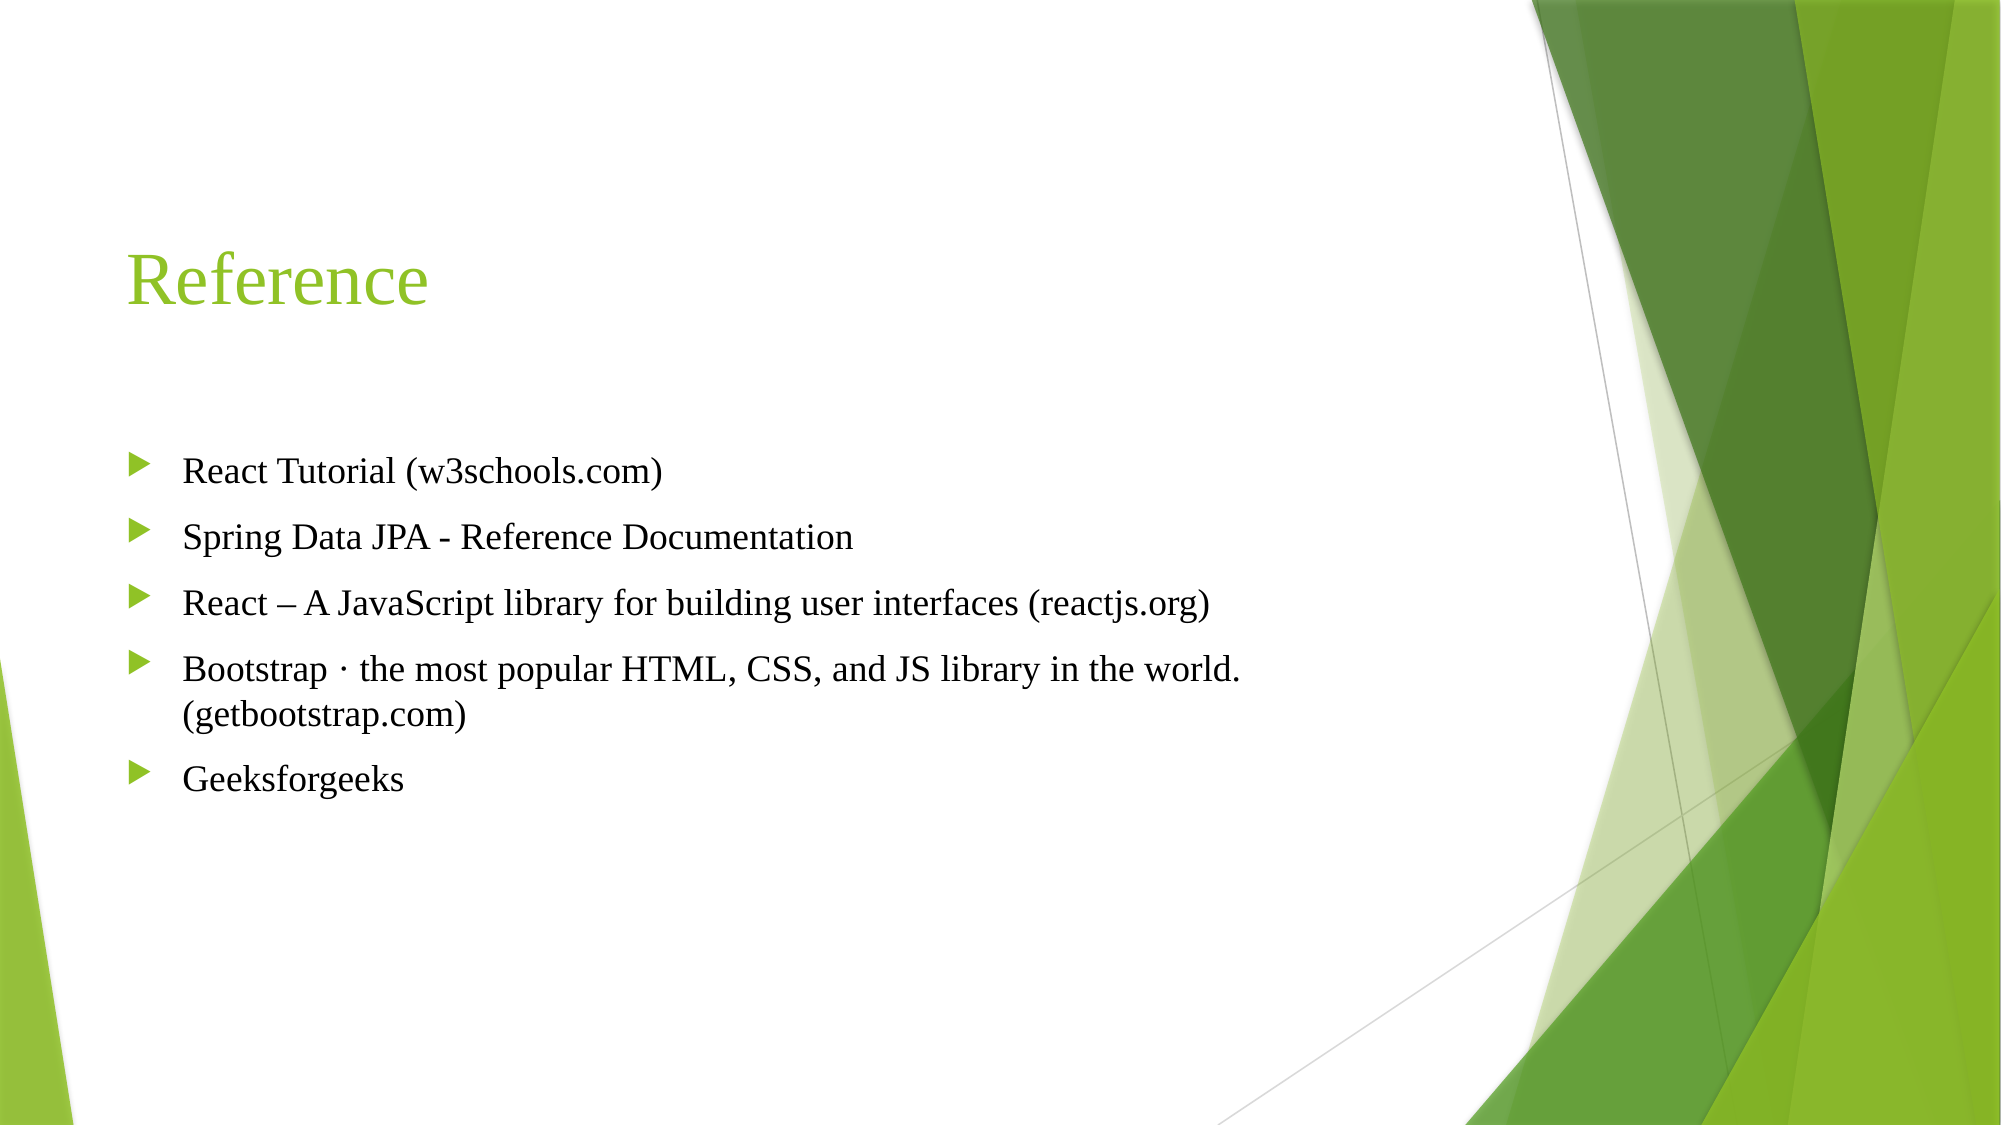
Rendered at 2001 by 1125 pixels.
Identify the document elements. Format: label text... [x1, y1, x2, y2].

list React Tutorial (w3schools.com) Spring Data JPA - Reference Documentation React – A JavaScript library for building user interfaces (reactjs.org) Bootstrap · the most popular HTML, CSS, and JS library in the world. (getbootstrap.com) Geeksforgeeks [111, 438, 1522, 1076]
title Reference [111, 221, 1522, 438]
